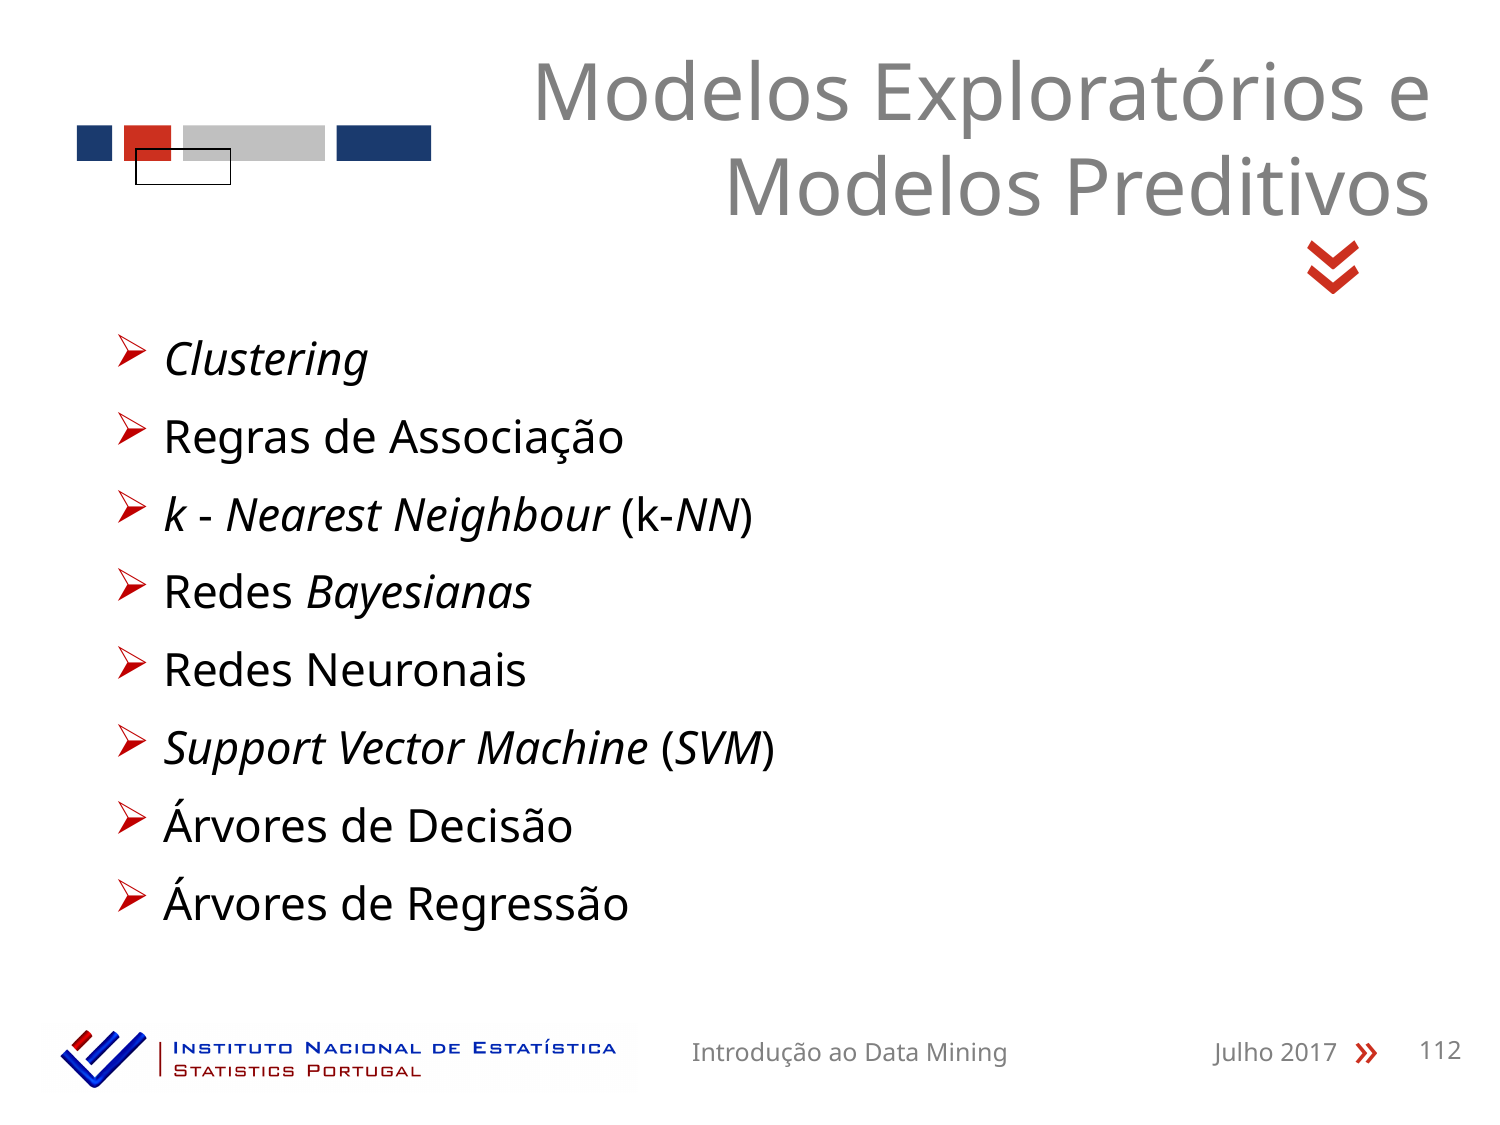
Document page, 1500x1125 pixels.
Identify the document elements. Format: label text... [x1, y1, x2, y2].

footer Introdução ao Data Mining [620, 1009, 1081, 1093]
text_box « [1316, 1023, 1394, 1099]
text_box Modelos Exploratórios e Modelos Preditivos [454, 66, 1447, 207]
picture [41, 1023, 620, 1093]
text_box « [1234, 231, 1400, 315]
slide_number Julho 2017 [1081, 1009, 1353, 1093]
slide_number 112 [1358, 1009, 1477, 1093]
text_box Clustering Regras de Associação k - Nearest Neighbour (k-NN) Redes Bayesianas Redes Neuronais Support Vector Machine (SVM) Árvores de Decisão Árvores de Regressão [100, 322, 1424, 937]
